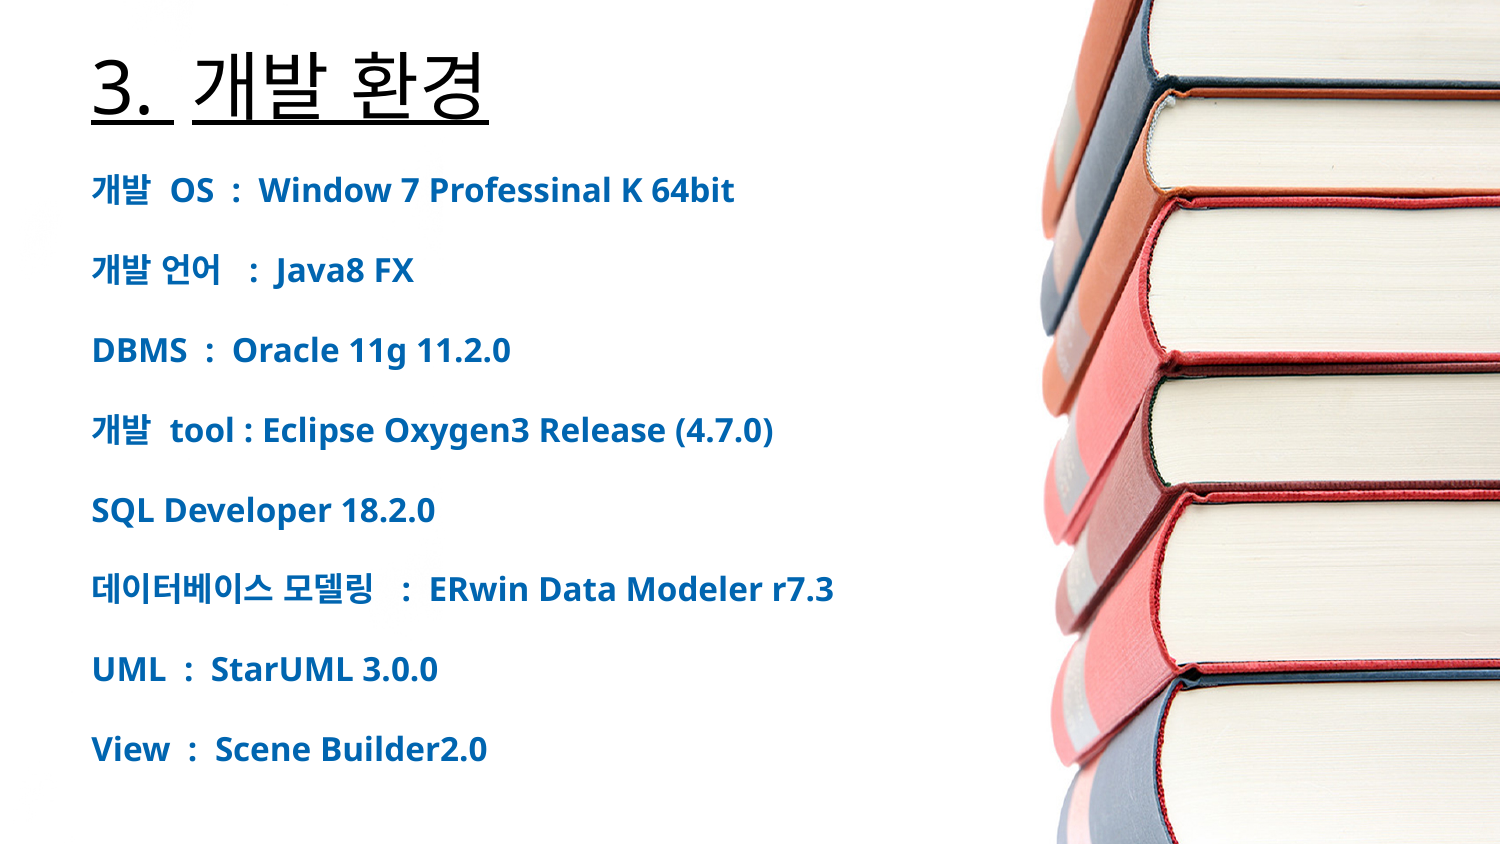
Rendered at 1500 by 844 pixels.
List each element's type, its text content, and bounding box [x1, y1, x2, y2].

picture [0, 0, 1500, 844]
text_box 3. 개발 환경 [76, 32, 1034, 137]
text_box 개발 OS : Window 7 Professinal K 64bit 개발 언어 : Java8 FX DBMS : Oracle 11g 11.2.0 개발 tool : Eclipse Oxygen3 Release (4.7.0) SQL Developer 18.2.0 데이터베이스 모델링 : ERwin Data Modeler r7.3 UML : StarUML 3.0.0 View : Scene Builder2.0 [76, 161, 928, 816]
